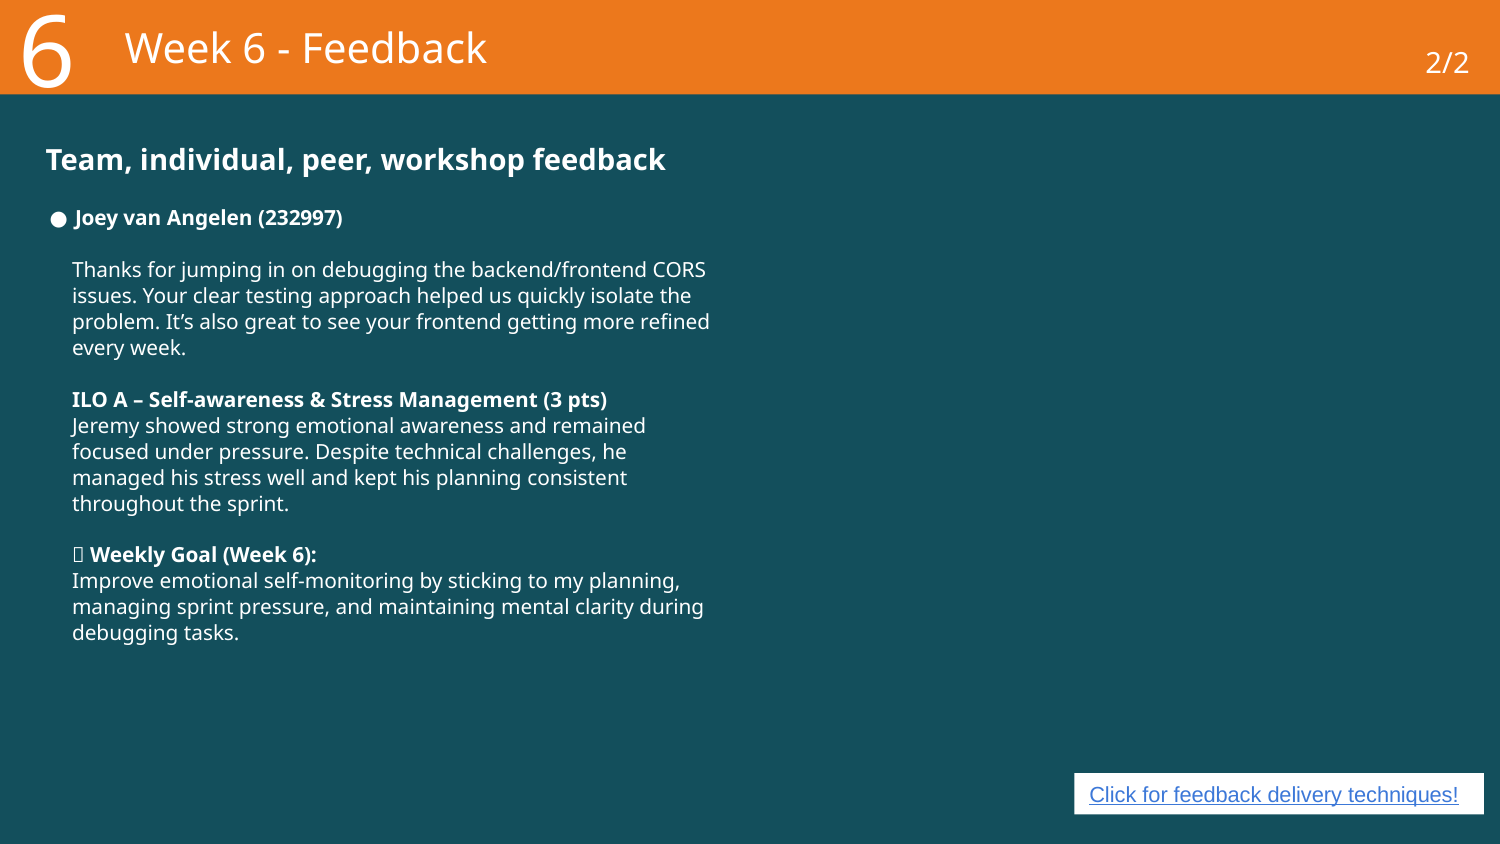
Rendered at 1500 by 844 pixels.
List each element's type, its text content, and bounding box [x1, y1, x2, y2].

title 2/2 [1159, 0, 1485, 95]
subtitle Team, individual, peer, workshop feedback [30, 124, 735, 189]
text_box Click for feedback delivery techniques! [1074, 773, 1484, 815]
title 6 [0, 0, 95, 94]
list Joey van Angelen (232997) Thanks for jumping in on debugging the backend/frontend CORS issues. Your clear testing approach helped us quickly isolate the problem. It’s also great to see your frontend getting more refined every week. ILO A – Self-awareness & Stress Management (3 pts) Jeremy showed strong emotional awareness and remained focused under pressure. Despite technical challenges, he managed his stress well and kept his planning consistent throughout the sprint. 🎯 Weekly Goal (Week 6): Improve emotional self-monitoring by sticking to my planning, managing sprint pressure, and maintaining mental clarity during debugging tasks. [30, 189, 735, 815]
title Week 6 - Feedback [109, 0, 1010, 94]
